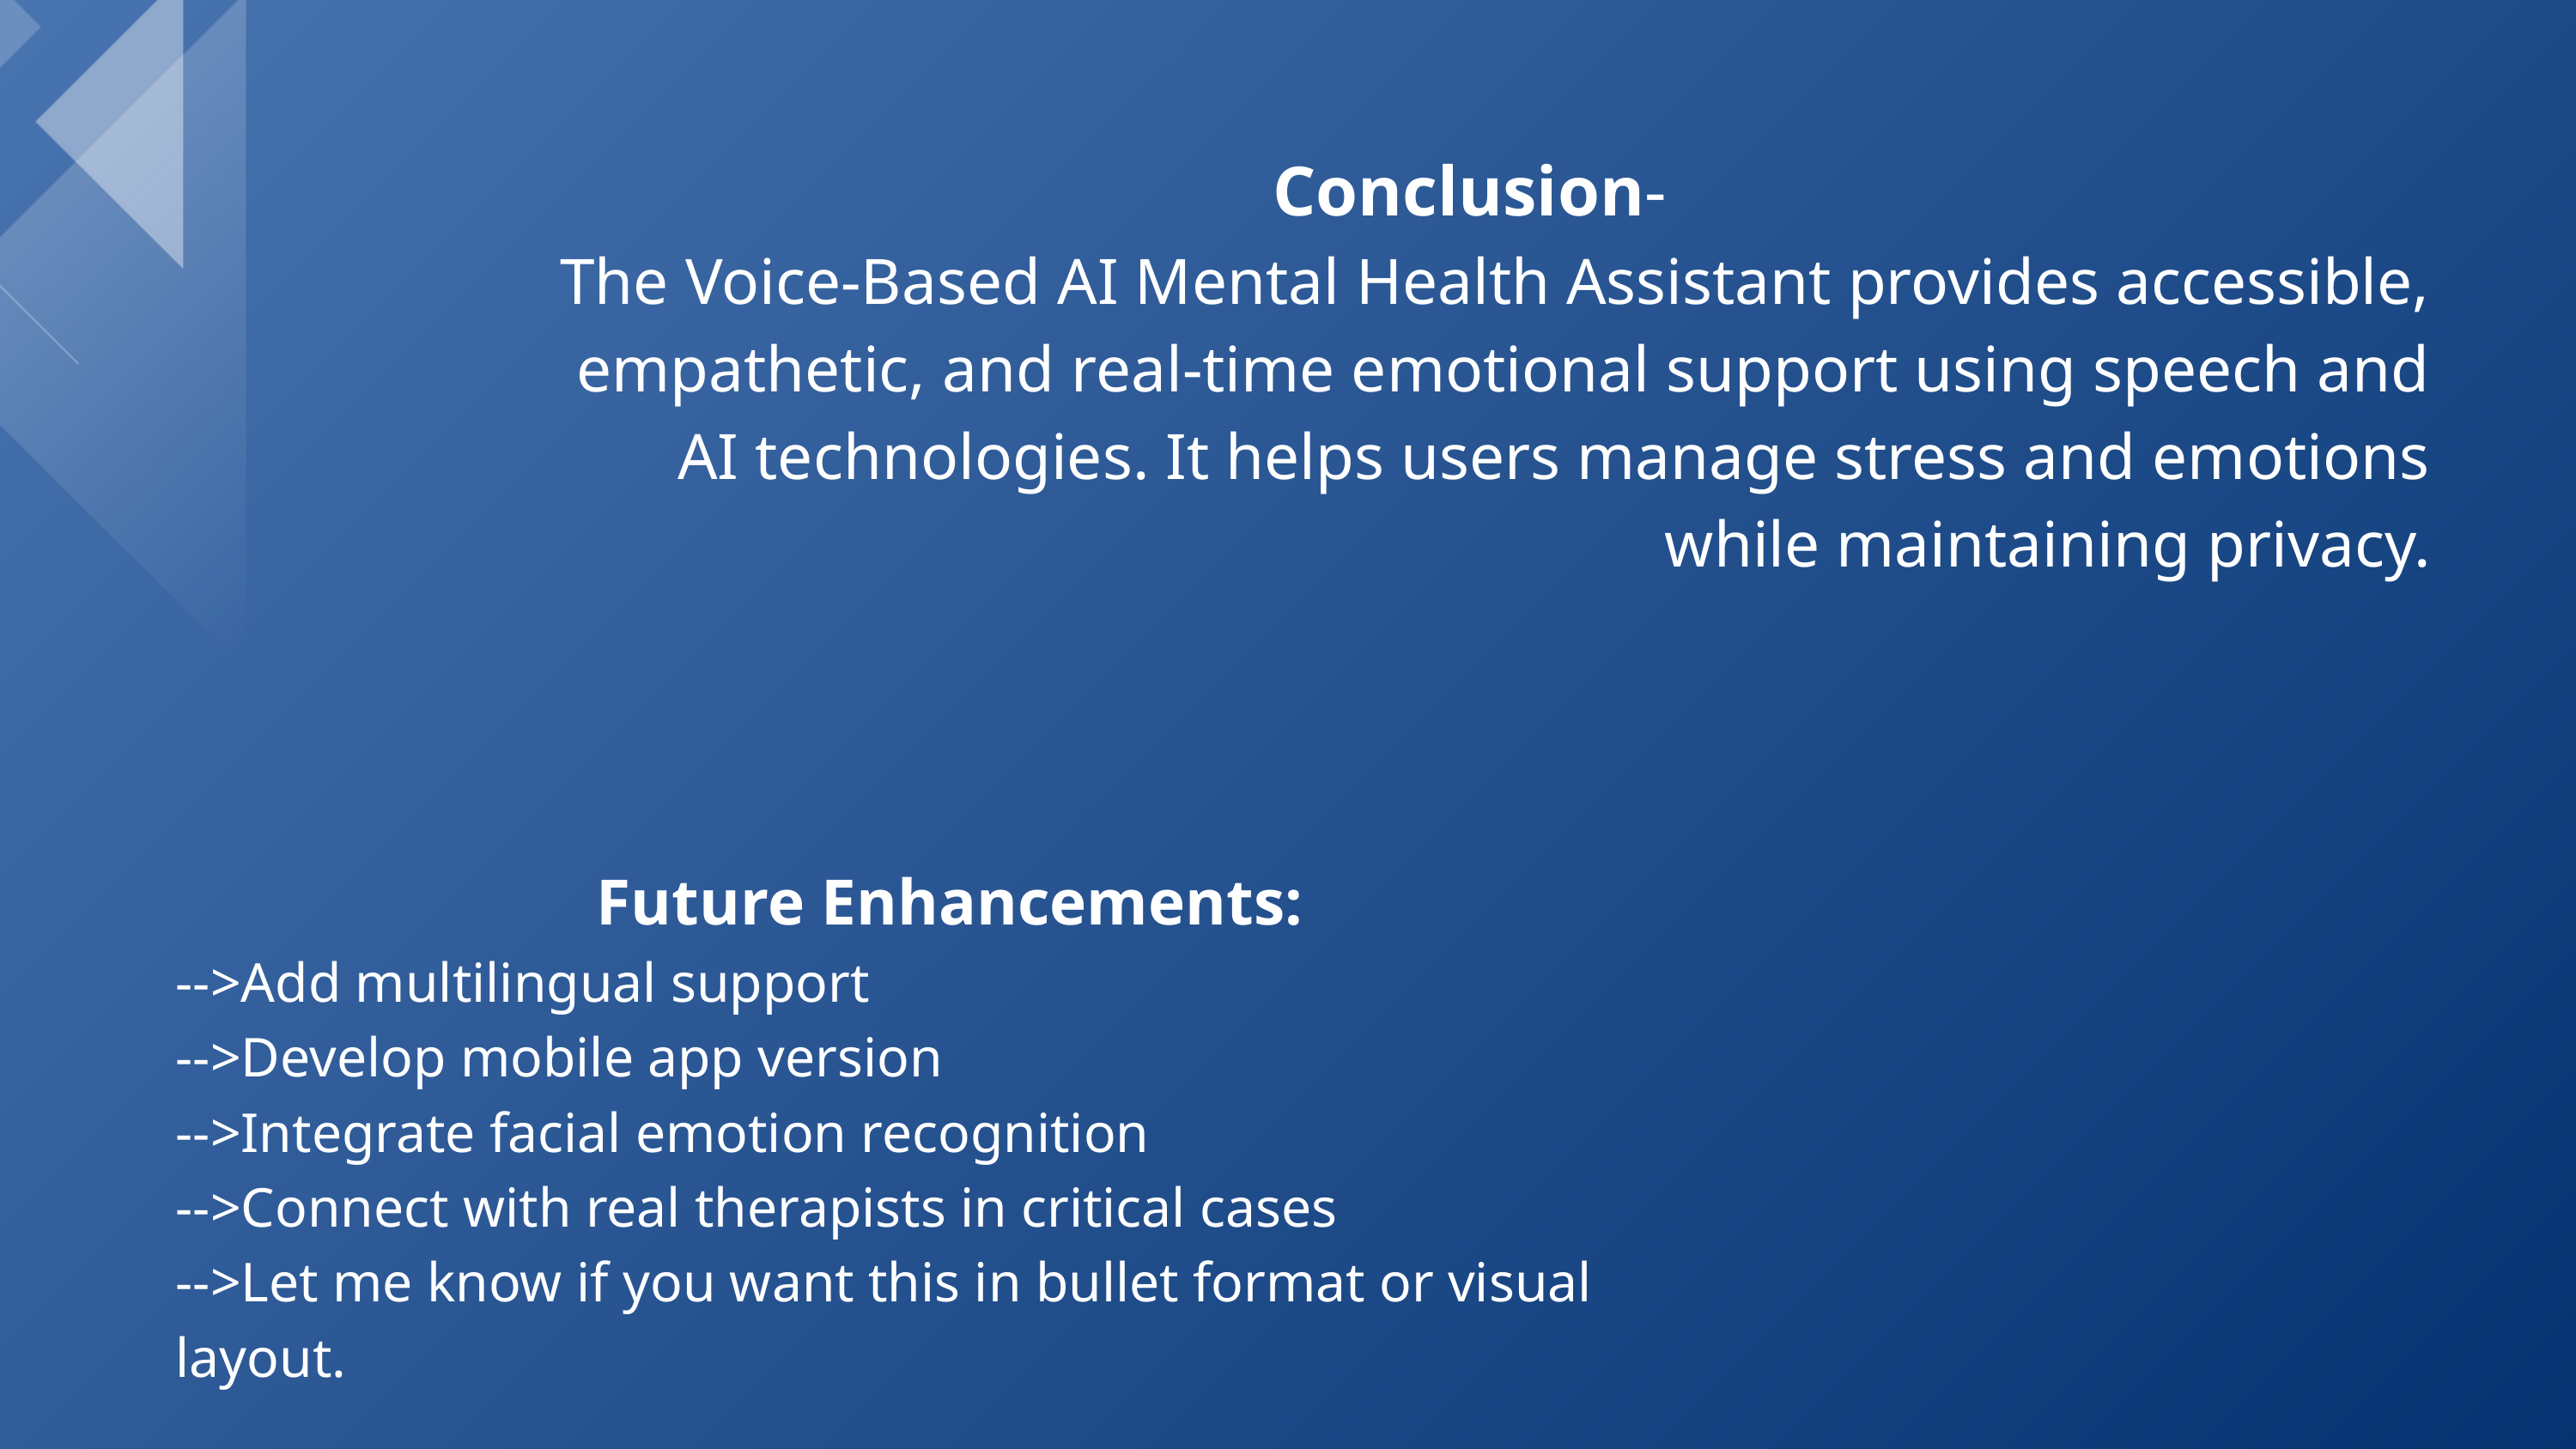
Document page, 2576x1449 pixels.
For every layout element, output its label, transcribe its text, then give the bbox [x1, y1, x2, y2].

text_box Future Enhancements: -->Add multilingual support -->Develop mobile app version -->Integrate facial emotion recognition -->Connect with real therapists in critical cases -->Let me know if you want this in bullet format or visual layout. [175, 850, 1724, 1388]
text_box Conclusion- The Voice-Based AI Mental Health Assistant provides accessible, empathetic, and real-time emotional support using speech and AI technologies. It helps users manage stress and emotions while maintaining privacy. [507, 134, 2432, 580]
text_box [0, 0, 247, 667]
